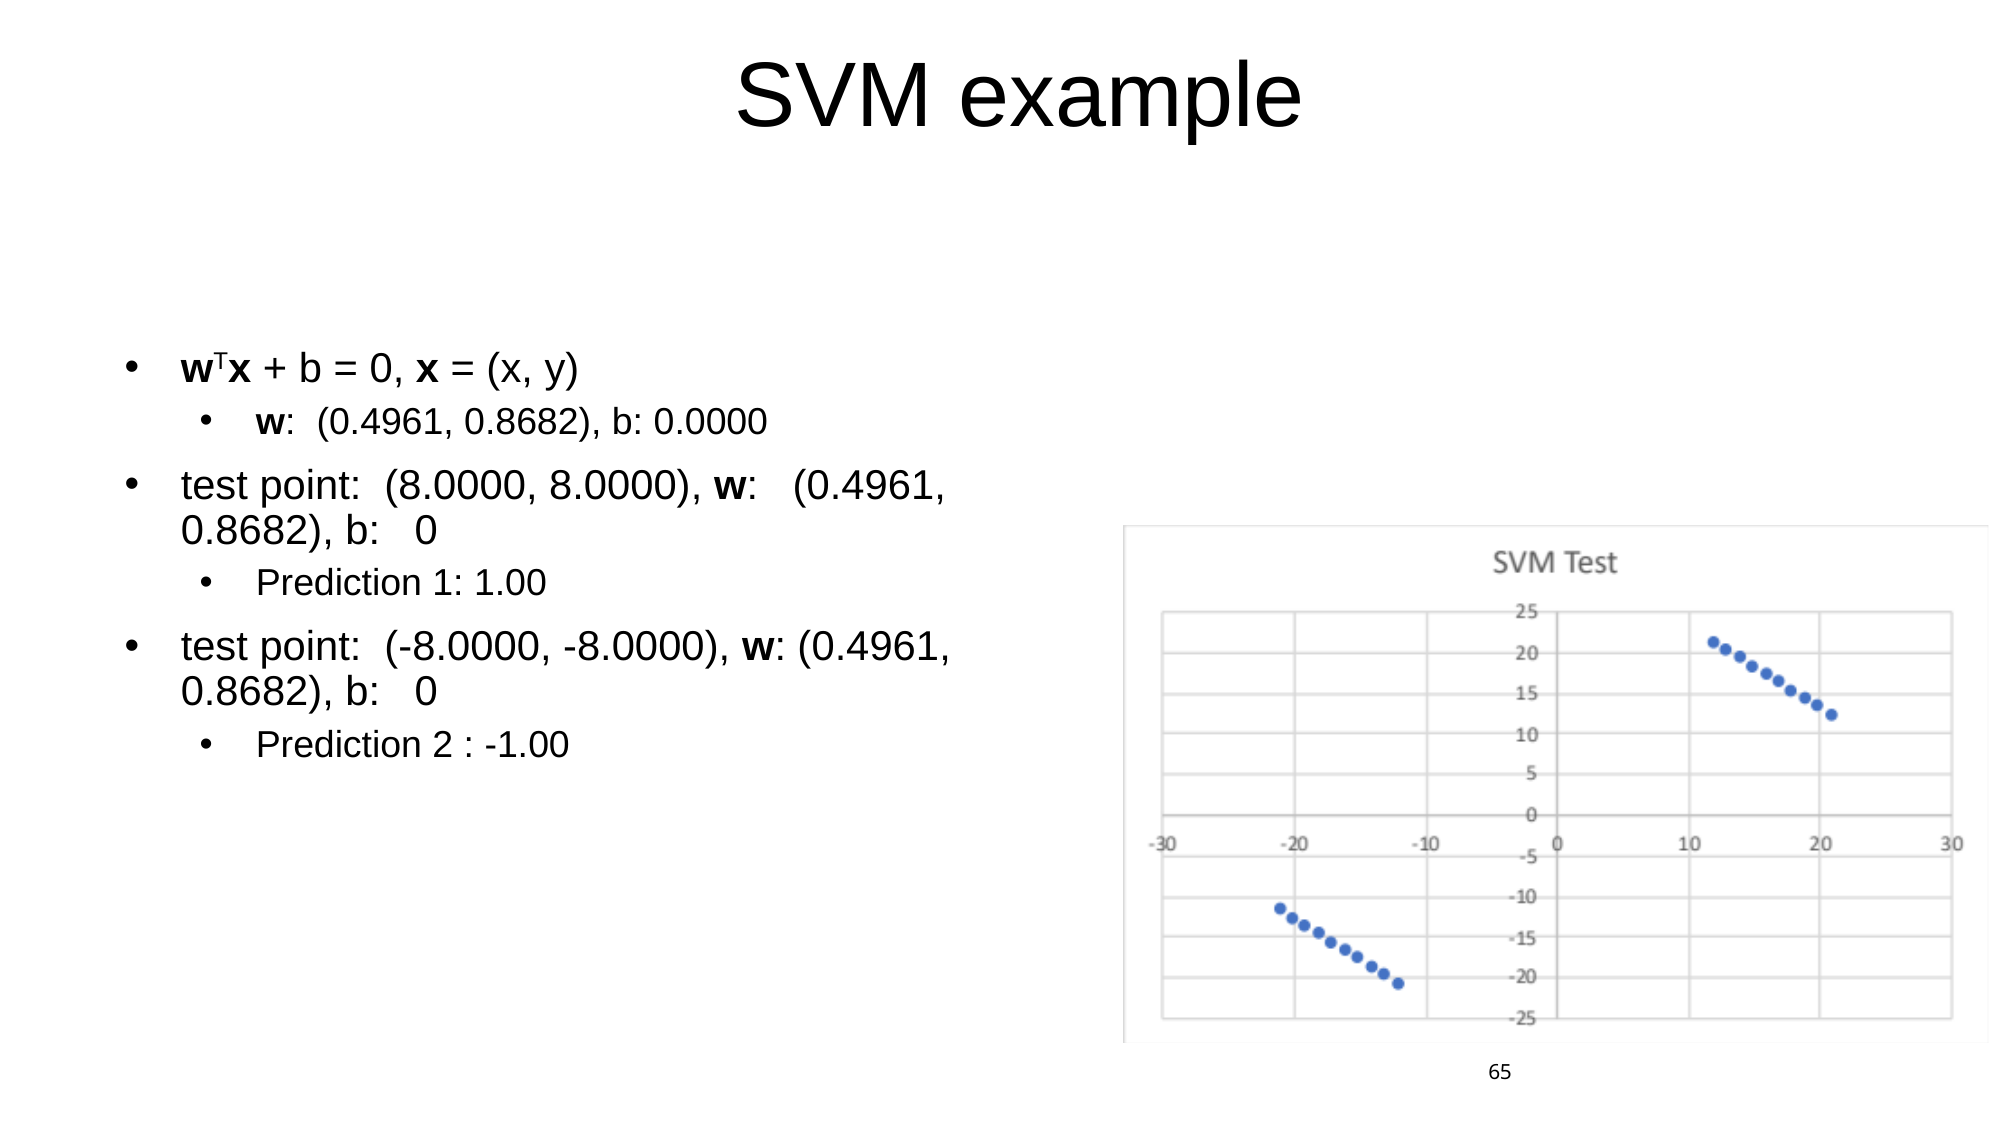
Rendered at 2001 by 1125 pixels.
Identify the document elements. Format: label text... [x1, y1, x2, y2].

slide_number 65 [1325, 1043, 1675, 1103]
picture [1123, 524, 1989, 1043]
title SVM example [69, 25, 1970, 169]
list wTx + b = 0, x = (x, y) w: (0.4961, 0.8682), b: 0.0000 test point: (8.0000, 8.0000), w: (0.4961, 0.8682), b: 0 Prediction 1: 1.00 test point: (-8.0000, -8.0000), w: (0.4961, 0.8682), b: 0 Prediction 2 : -1.00 [109, 338, 1041, 1103]
